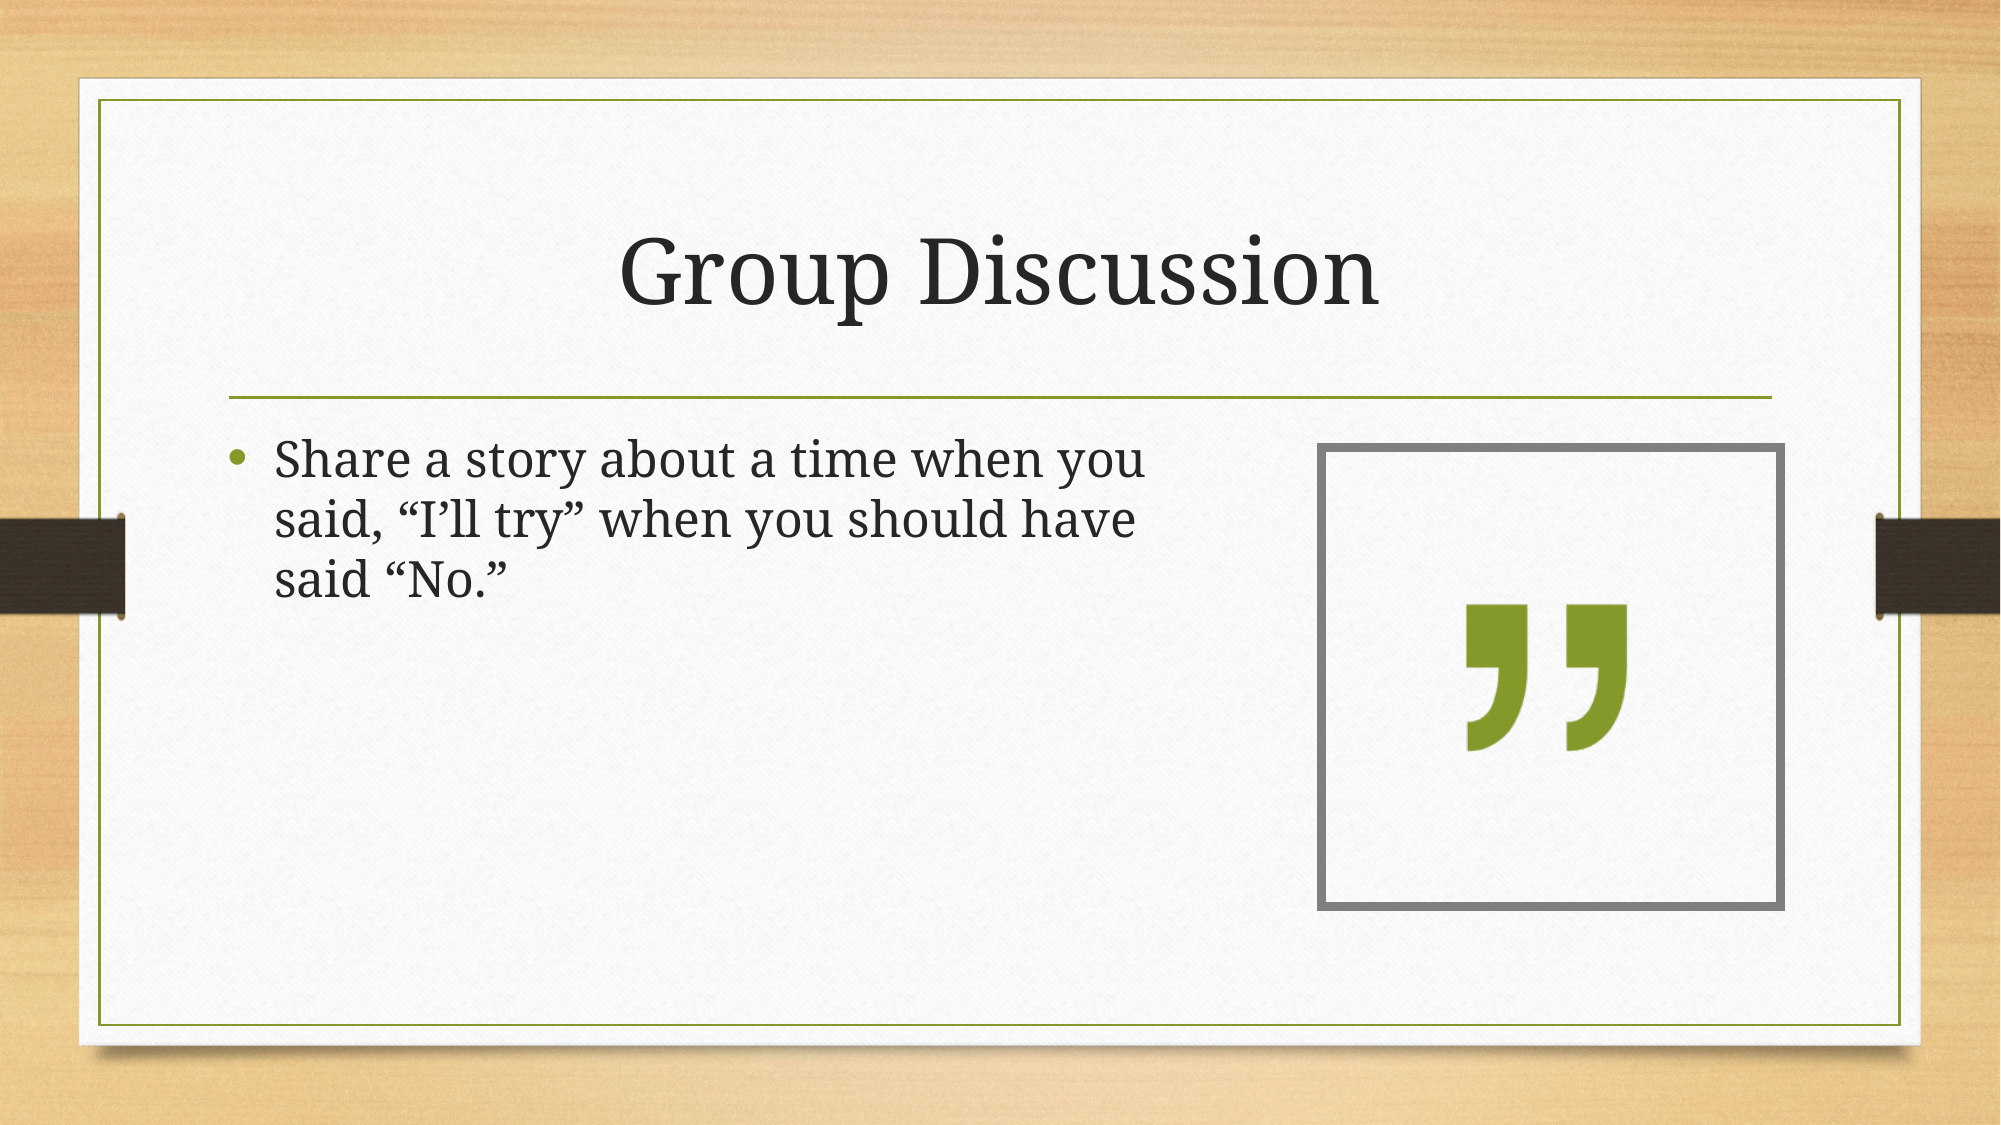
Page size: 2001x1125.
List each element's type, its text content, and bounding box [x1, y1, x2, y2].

picture [0, 0, 2001, 1125]
list Share a story about a time when you said, “I’ll try” when you should have said “No.” [212, 419, 1239, 964]
title Group Discussion [212, 161, 1788, 375]
